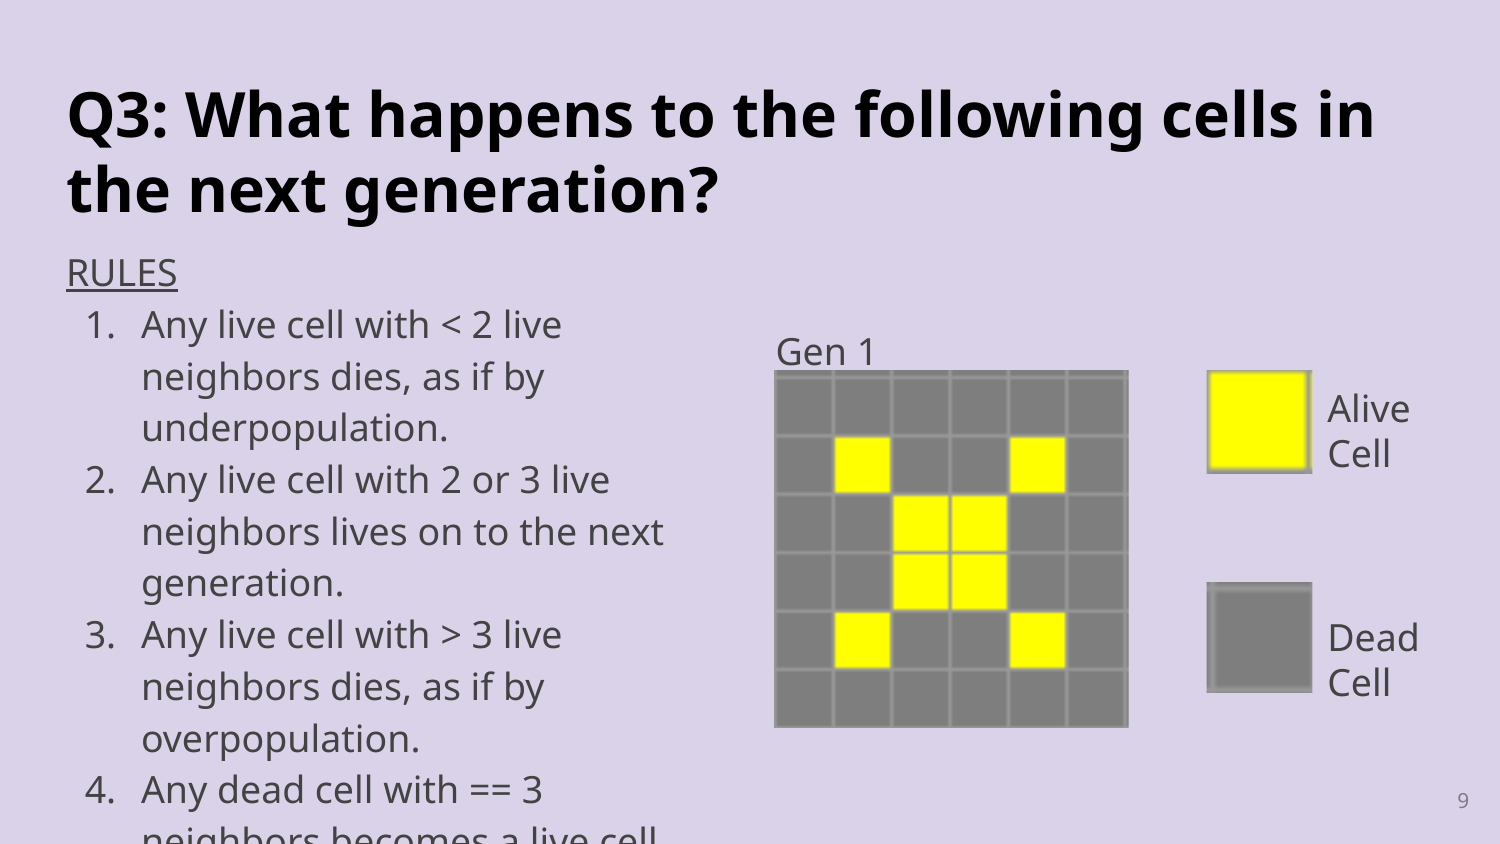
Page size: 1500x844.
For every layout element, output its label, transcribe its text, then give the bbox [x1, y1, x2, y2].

picture [773, 370, 1129, 729]
text_box Gen 1 [760, 313, 948, 346]
slide_number ‹#› [1394, 769, 1484, 834]
title Q3: What happens to the following cells in the next generation? [51, 60, 1449, 163]
text_box Alive Cell [1315, 370, 1485, 416]
text_box Dead Cell [1312, 599, 1500, 720]
picture [1206, 581, 1313, 693]
list RULES Any live cell with < 2 live neighbors dies, as if by underpopulation. Any live cell with 2 or 3 live neighbors lives on to the next generation. Any live cell with > 3 live neighbors dies, as if by overpopulation. Any dead cell with == 3 neighbors becomes a live cell, as if by reproduction. [51, 227, 723, 778]
picture [1206, 370, 1313, 474]
